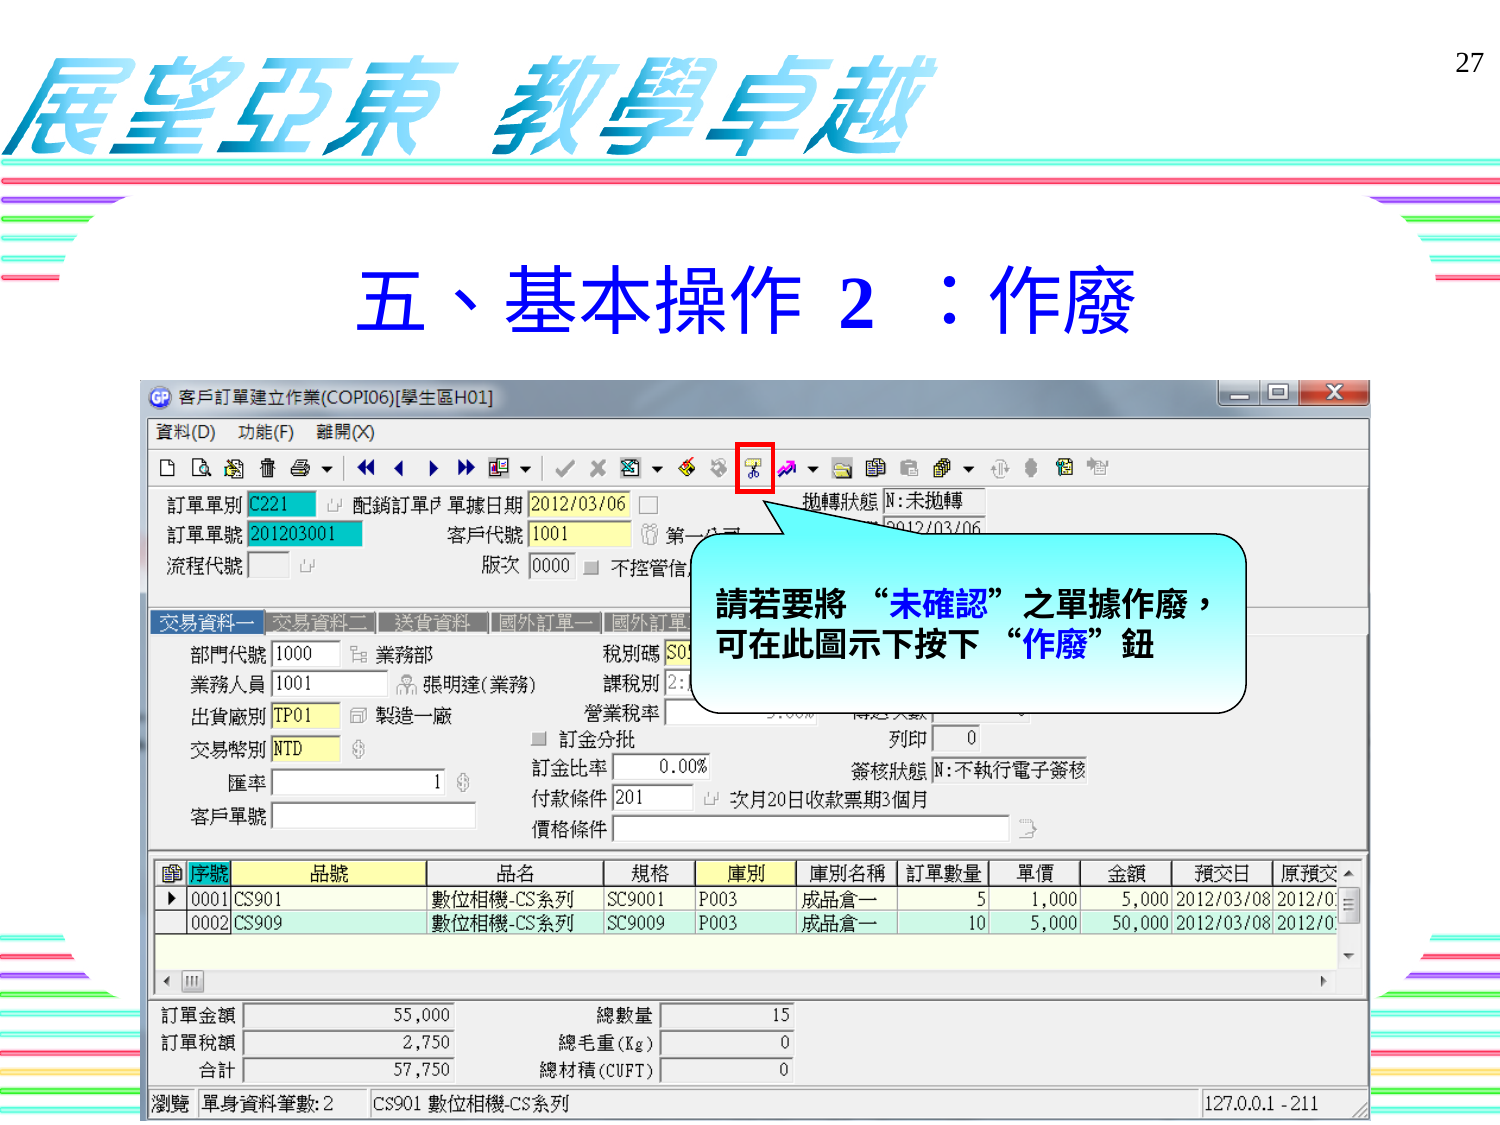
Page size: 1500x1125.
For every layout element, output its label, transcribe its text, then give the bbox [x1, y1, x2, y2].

slide_number 27 [1149, 31, 1500, 91]
title 五、基本操作 2 ：作廢 [70, 222, 1421, 374]
picture [0, 0, 1500, 1125]
